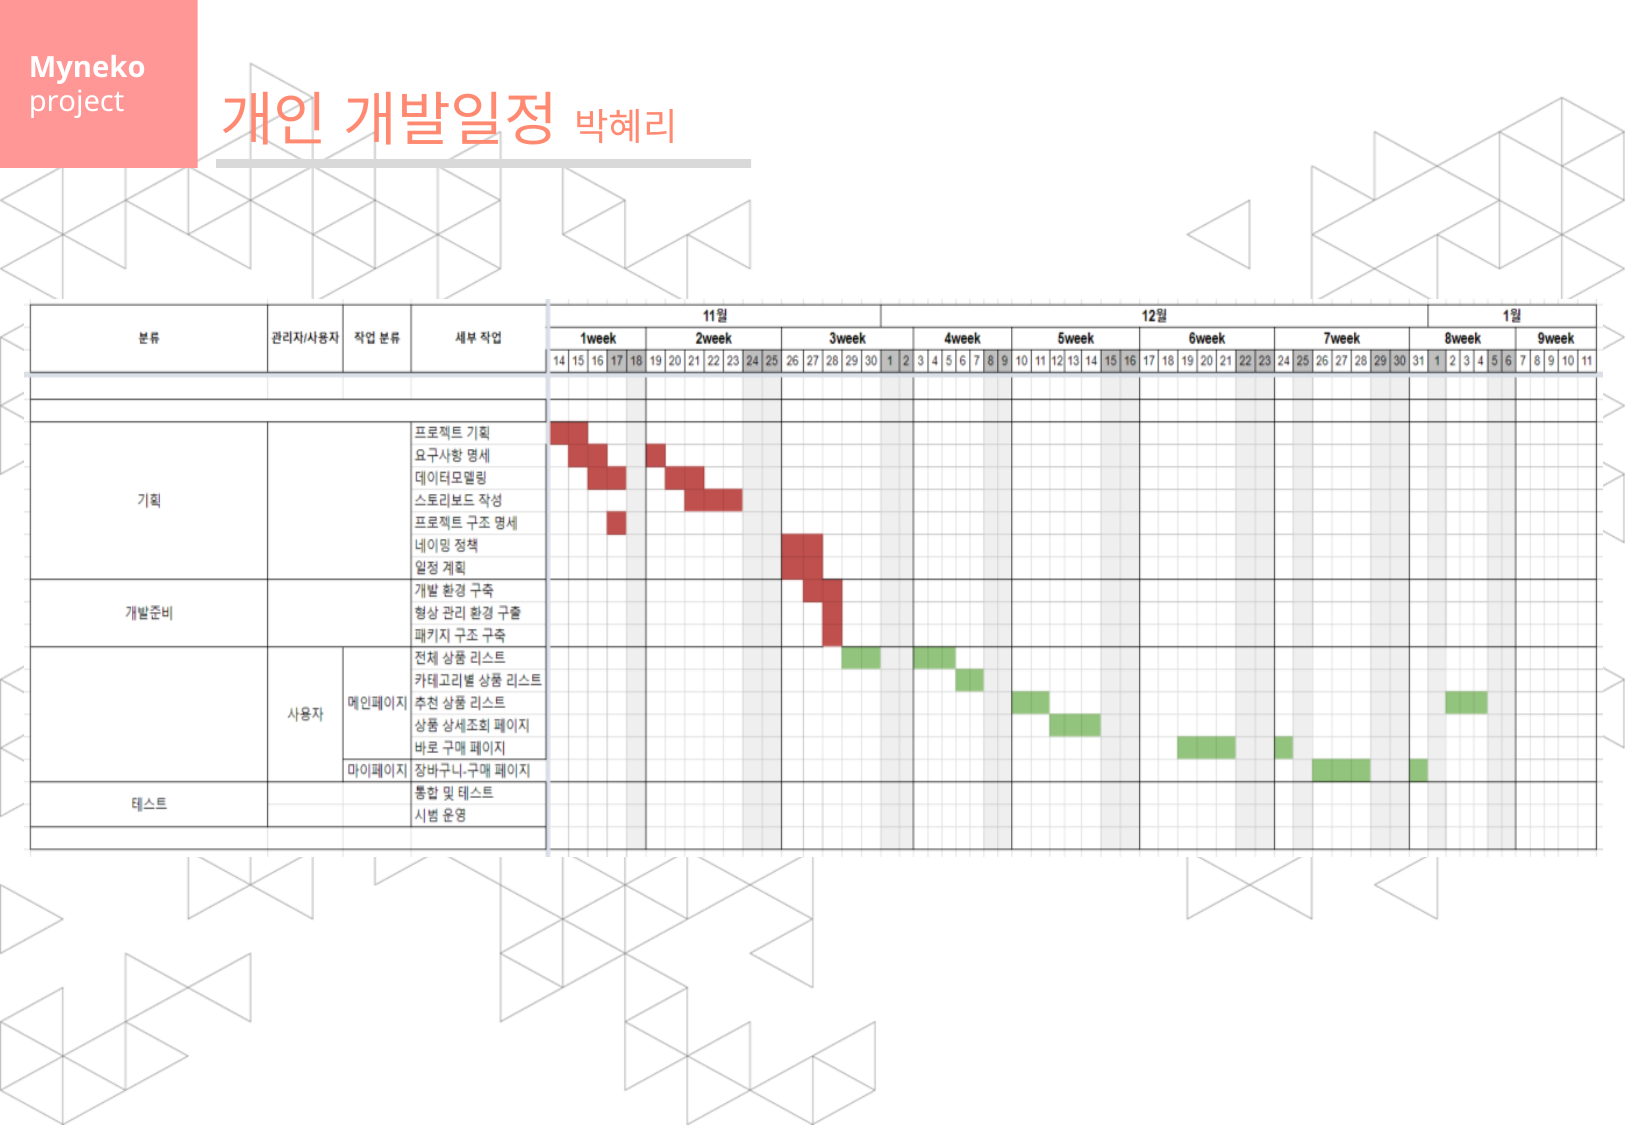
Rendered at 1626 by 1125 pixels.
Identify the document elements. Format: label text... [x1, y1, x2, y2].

text_box [0, 0, 199, 169]
text_box 개인 개발일정 박혜리 [208, 75, 1127, 159]
text_box [215, 159, 752, 169]
text_box [0, 0, 1625, 1125]
text_box Myneko project [16, 41, 180, 124]
picture [24, 299, 1603, 857]
